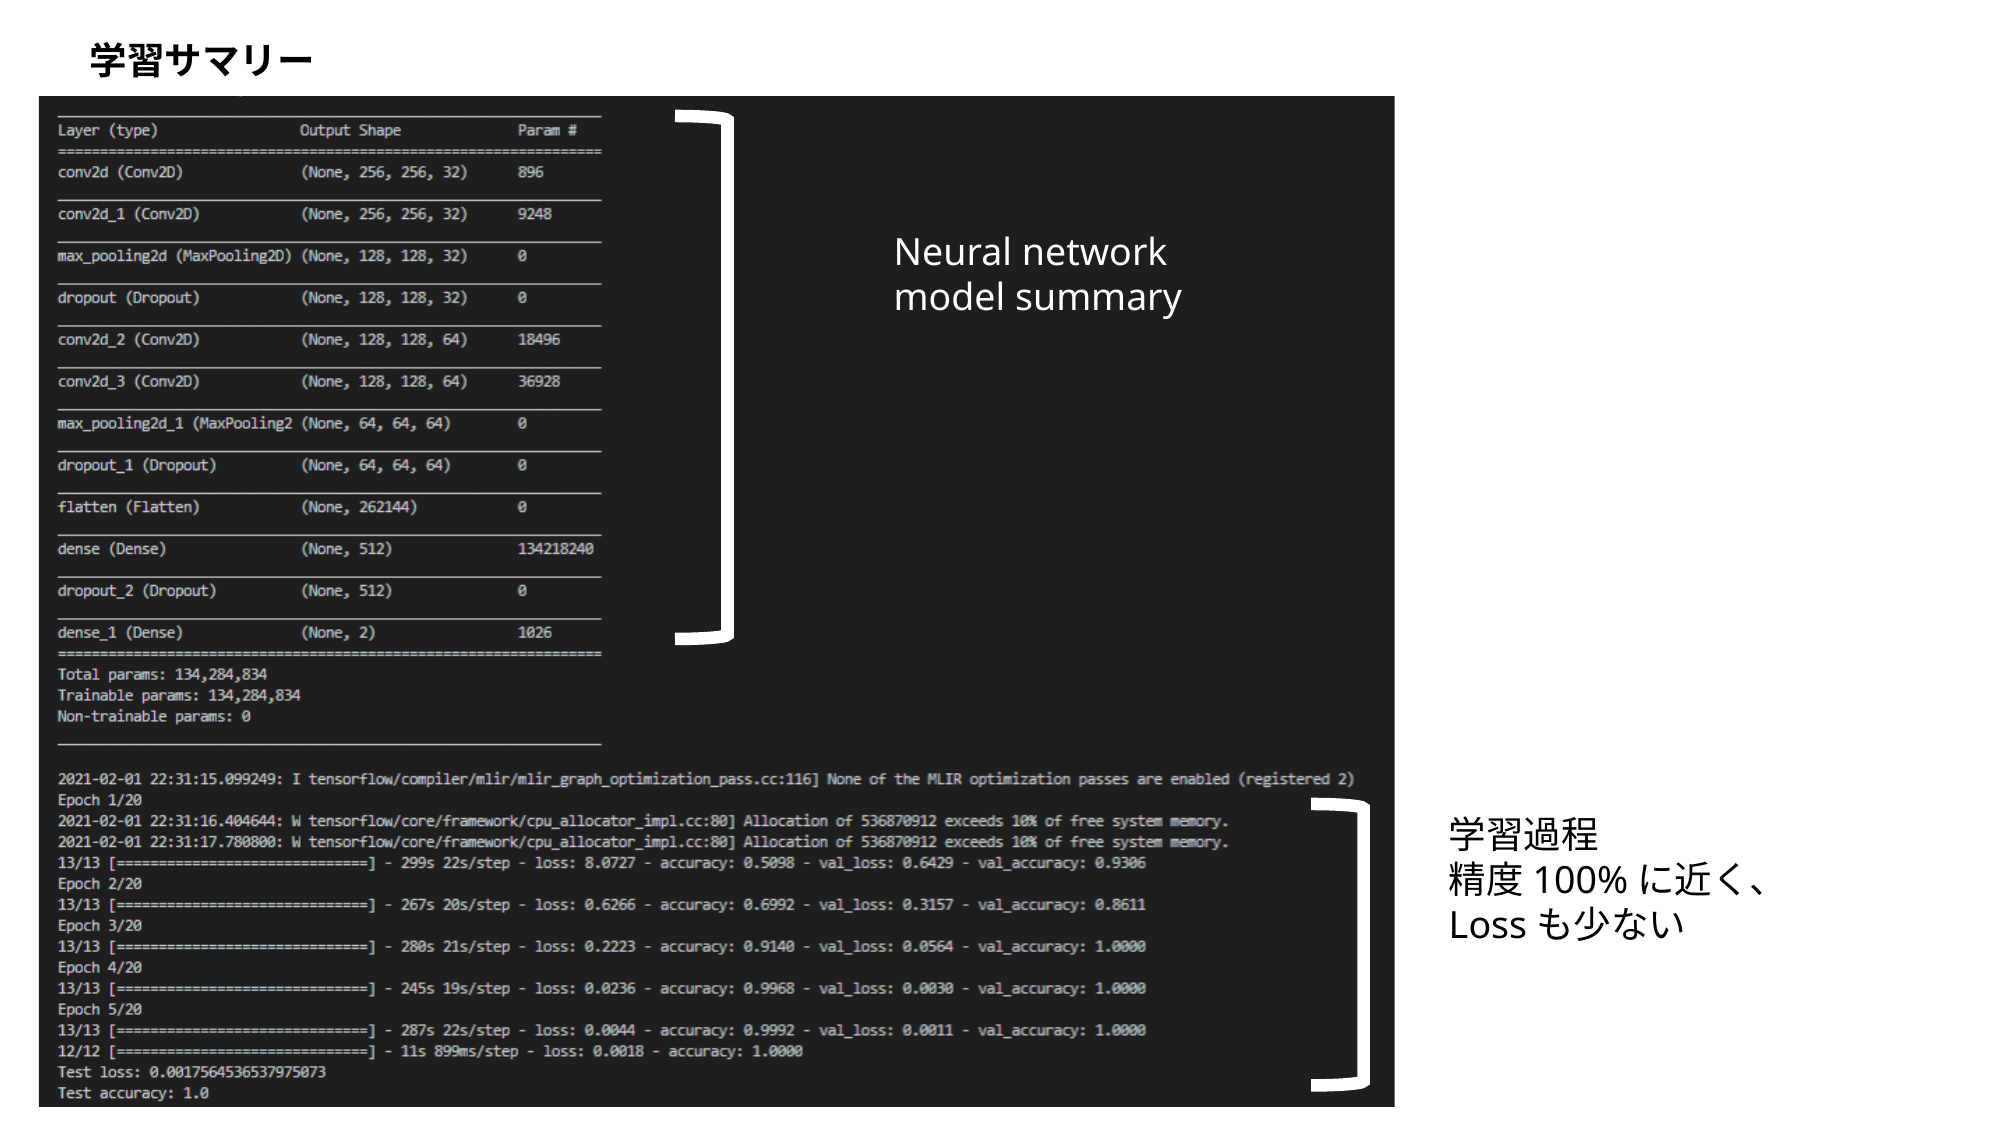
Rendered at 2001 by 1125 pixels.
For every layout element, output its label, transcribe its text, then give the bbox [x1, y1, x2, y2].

picture [38, 96, 1395, 1107]
text_box 学習サマリー [74, 29, 1740, 90]
text_box 学習過程 精度100%に近く、 Lossも少ない [1433, 803, 1799, 954]
